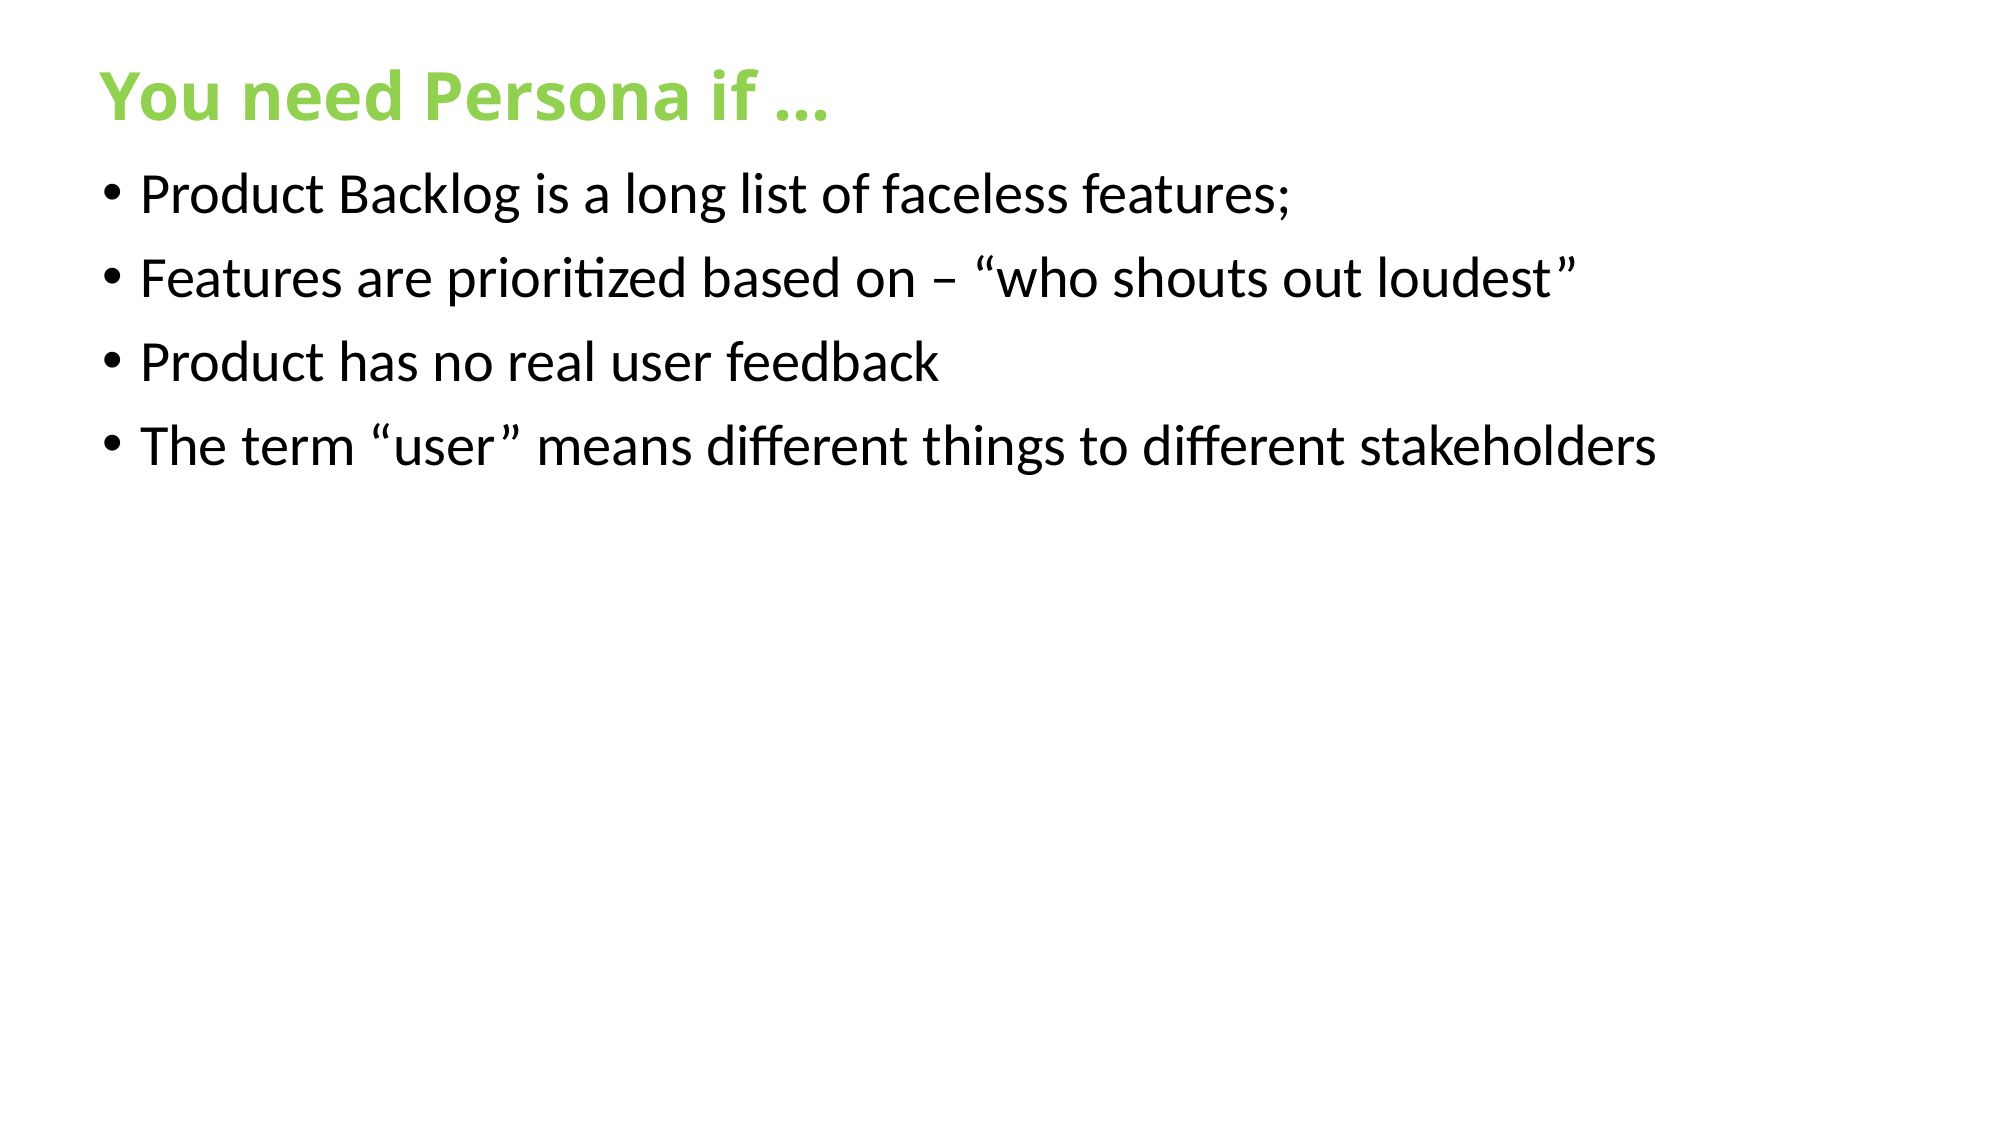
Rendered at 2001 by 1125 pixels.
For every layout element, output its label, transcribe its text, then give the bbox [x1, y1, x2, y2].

title You need Persona if … [92, 50, 1962, 152]
